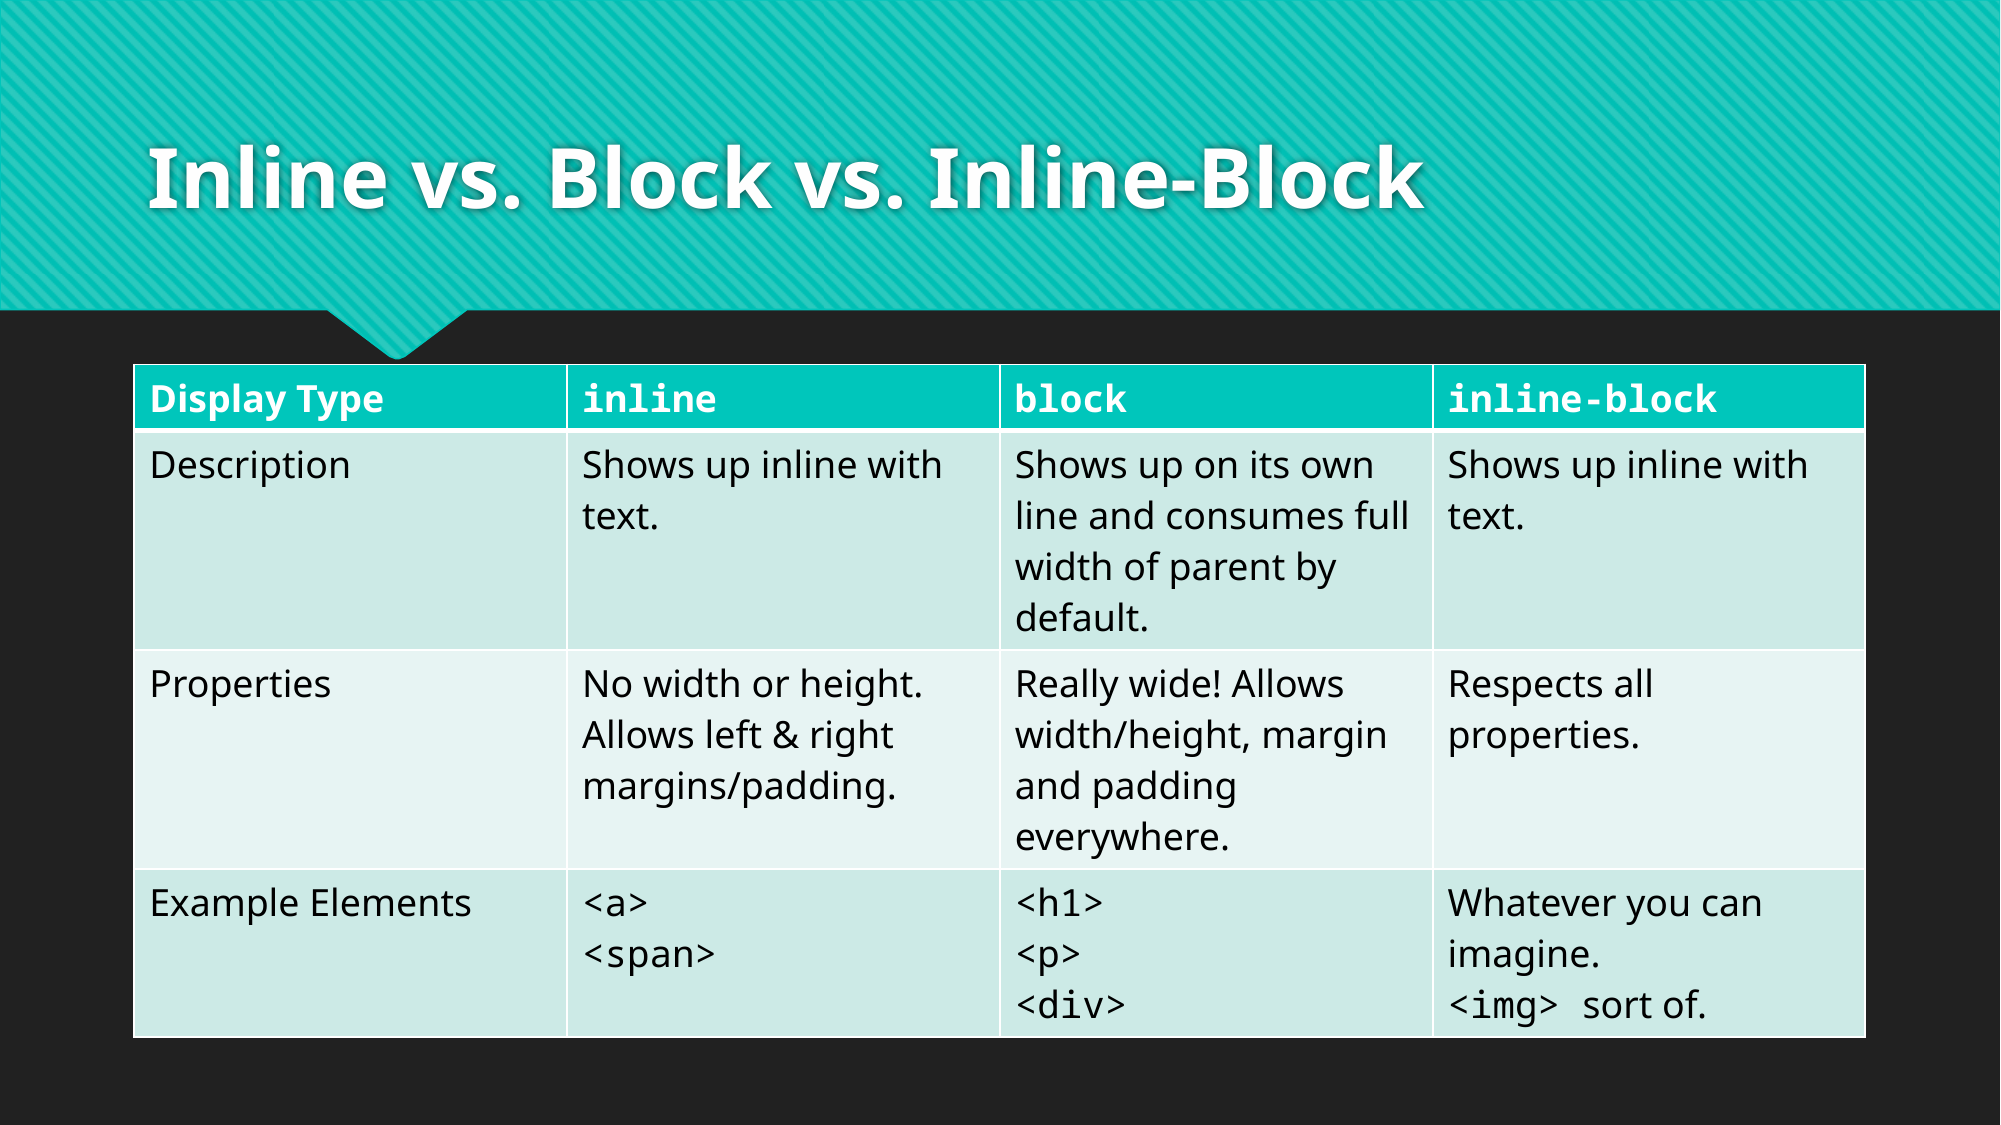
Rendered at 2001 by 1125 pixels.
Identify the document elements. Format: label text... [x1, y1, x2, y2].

table_header inline-block [1434, 365, 1864, 428]
table_cell Really wide! Allows width/height, margin and padding everywhere. [1001, 651, 1432, 868]
table_cell Whatever you can imagine. <img> sort of. [1434, 870, 1864, 1036]
table_cell Shows up on its own line and consumes full width of parent by default. [1001, 433, 1432, 649]
table_cell Respects all properties. [1434, 651, 1864, 868]
table_header block [1001, 365, 1432, 428]
table_cell Shows up inline with text. [568, 433, 999, 649]
table_header Display Type [135, 365, 566, 428]
table_cell No width or height. Allows left & right margins/padding. [568, 651, 999, 868]
table_cell Example Elements [135, 870, 566, 1036]
table_header inline [568, 365, 999, 428]
table_cell Shows up inline with text. [1434, 433, 1864, 649]
table_cell <a> <span> [568, 870, 999, 1036]
table_cell <h1> <p> <div> [1001, 870, 1432, 1036]
table_cell Description [135, 433, 566, 649]
table_cell Properties [135, 651, 566, 868]
title Inline vs. Block vs. Inline-Block [132, 73, 1868, 233]
